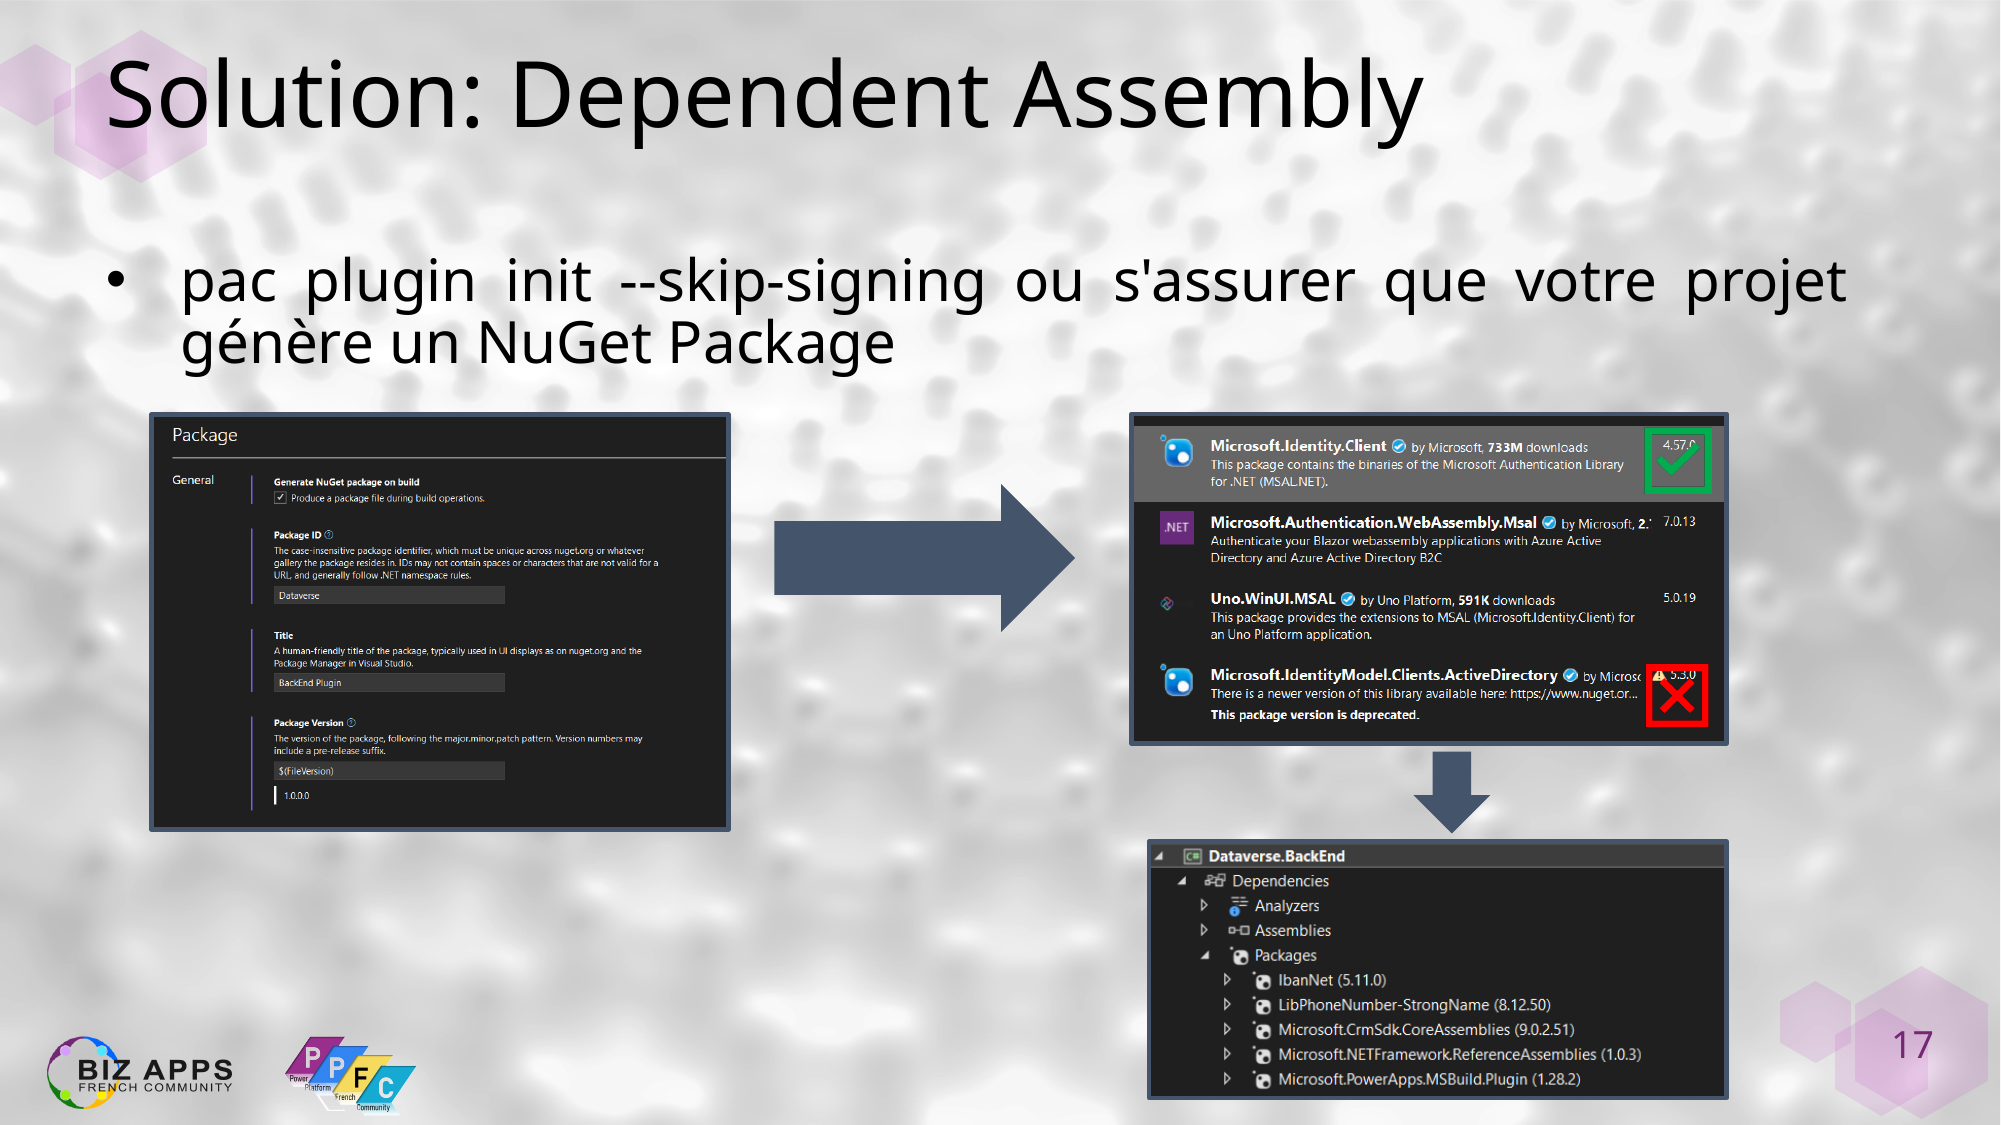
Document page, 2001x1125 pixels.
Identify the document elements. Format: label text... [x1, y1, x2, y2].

picture [0, 0, 2001, 1125]
text_box [773, 481, 1077, 635]
title Solution: Dependent Assembly [90, 17, 1850, 180]
text_box [1411, 750, 1493, 835]
slide_number 17 [1837, 1015, 1988, 1077]
list pac plugin init --skip-signing ou s'assurer que votre projet génère un NuGet Package [90, 243, 1863, 511]
